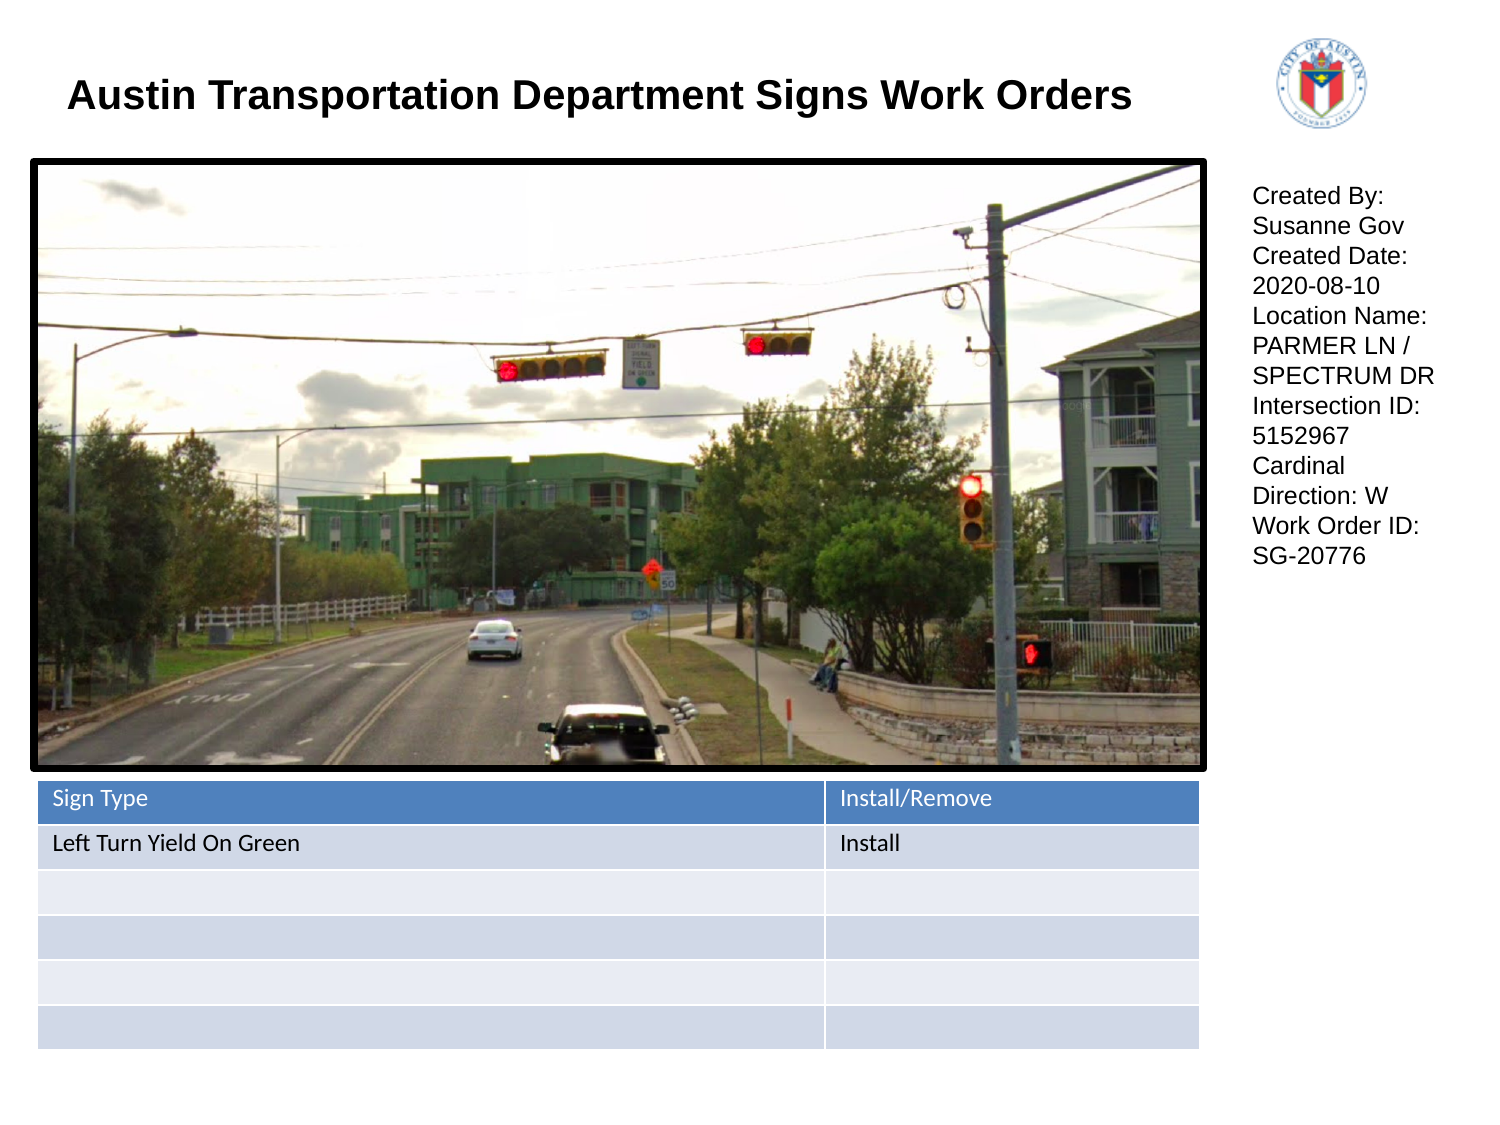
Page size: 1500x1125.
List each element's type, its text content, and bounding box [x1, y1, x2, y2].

picture [37, 164, 1201, 766]
text_box Austin Transportation Department Signs Work Orders [51, 60, 1149, 125]
table_cell Install [826, 826, 1199, 869]
table_cell [826, 1006, 1199, 1049]
table_cell Left Turn Yield On Green [38, 826, 824, 869]
table_header Sign Type [38, 781, 824, 824]
table_cell [38, 961, 824, 1004]
text_box Created By: Susanne Gov Created Date: 2020-08-10 Location Name: PARMER LN / SPECTRUM DR Intersection ID: 5152967 Cardinal Direction: W Work Order ID: SG-20776 [1237, 172, 1463, 577]
table_cell [826, 961, 1199, 1004]
picture [1274, 37, 1369, 132]
table_header Install/Remove [826, 781, 1199, 824]
table_cell [38, 871, 824, 914]
table_cell [38, 1006, 824, 1049]
table_cell [38, 916, 824, 959]
table_cell [826, 871, 1199, 914]
table_cell [826, 916, 1199, 959]
